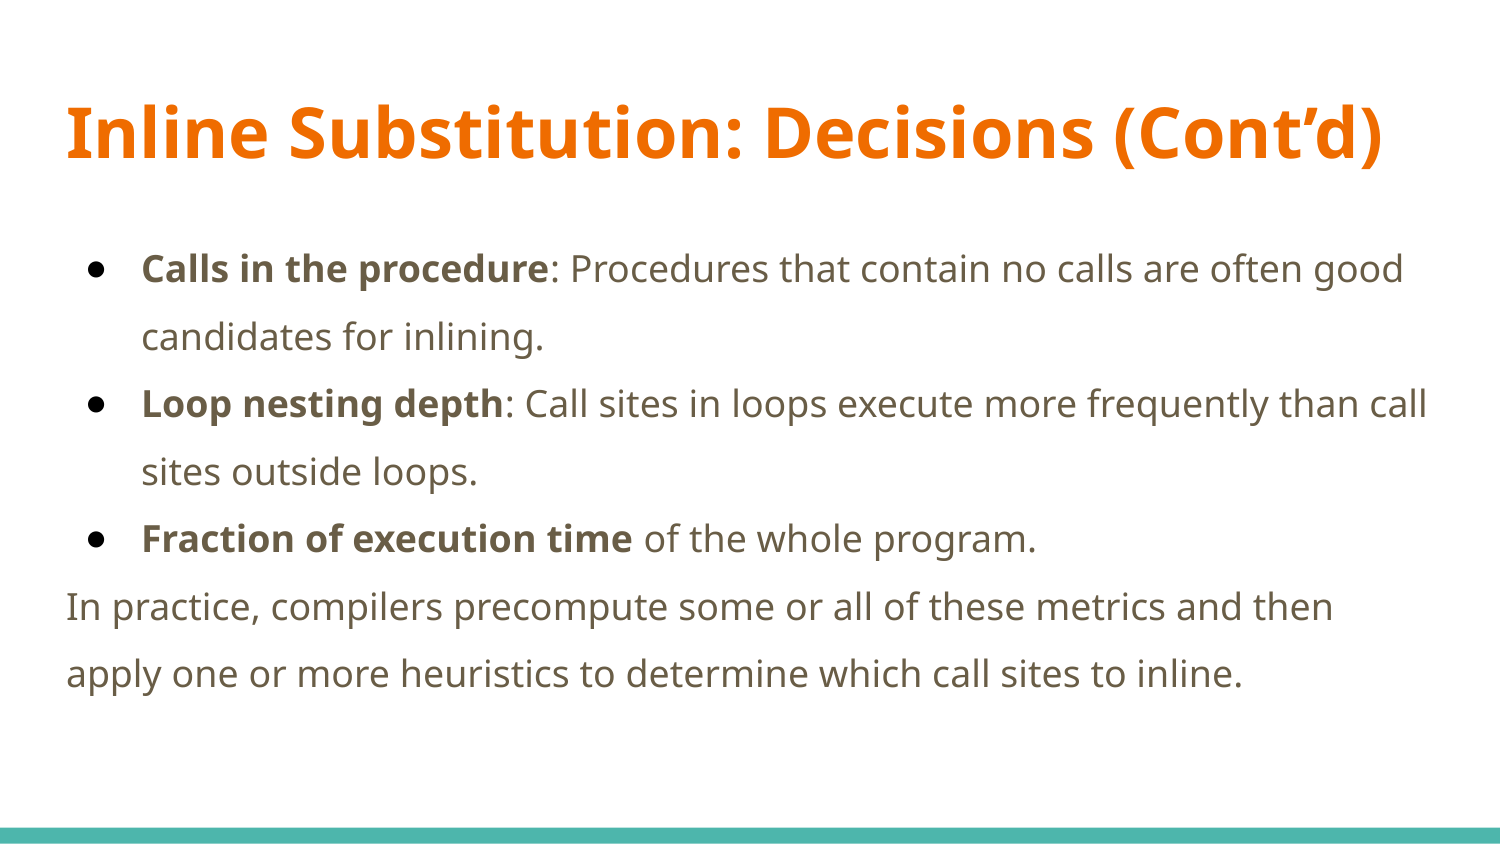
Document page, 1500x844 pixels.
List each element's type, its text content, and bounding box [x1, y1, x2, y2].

title Inline Substitution: Decisions (Cont’d) [51, 72, 1449, 189]
list Calls in the procedure: Procedures that contain no calls are often good candidates for inlining. Loop nesting depth: Call sites in loops execute more frequently than call sites outside loops. Fraction of execution time of the whole program. In practice, compilers precompute some or all of these metrics and then apply one or more heuristics to determine which call sites to inline. [51, 207, 1449, 815]
